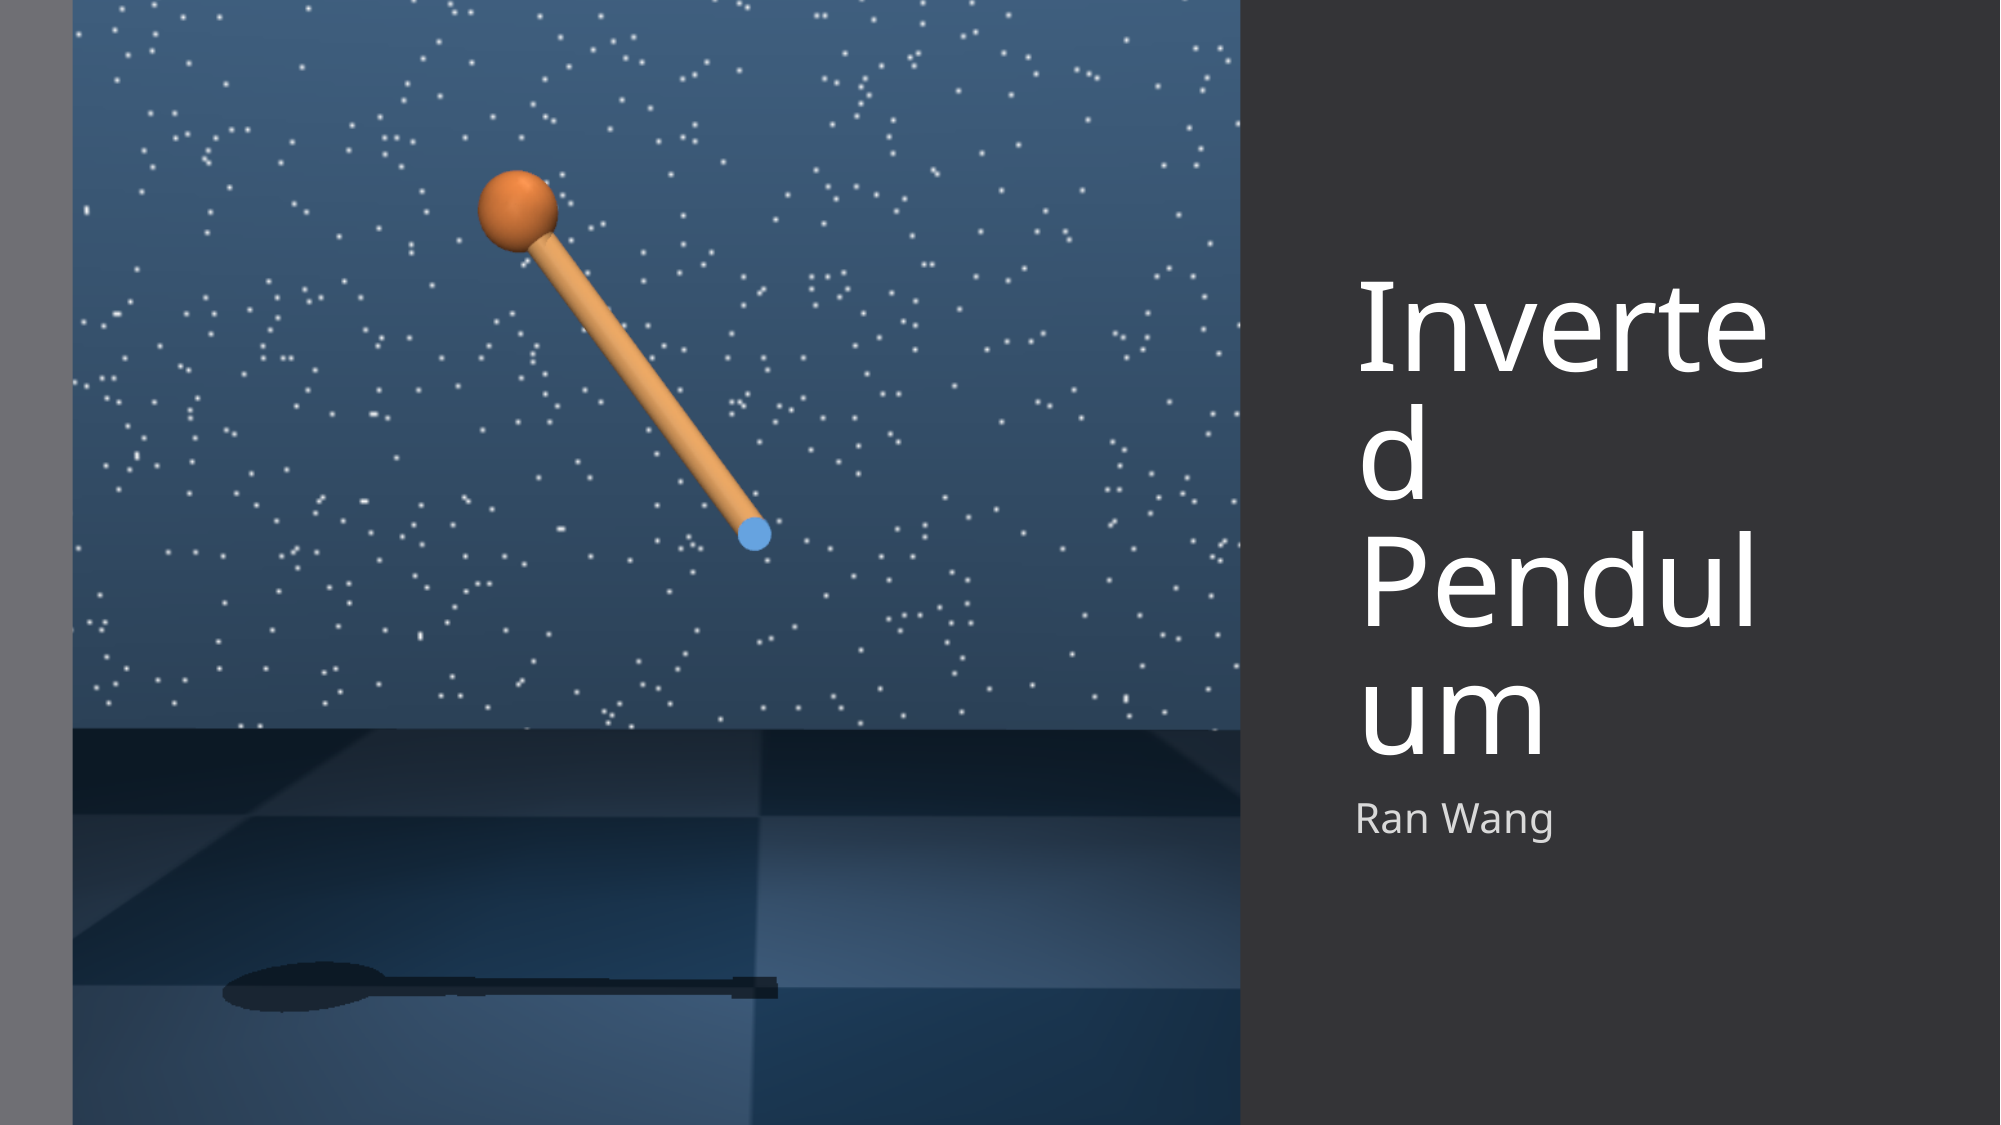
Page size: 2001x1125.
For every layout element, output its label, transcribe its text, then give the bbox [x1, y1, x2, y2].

picture [72, 0, 1241, 1125]
subtitle Ran Wang [1339, 787, 1810, 1065]
title Inverted Pendulum [1341, 124, 1810, 787]
